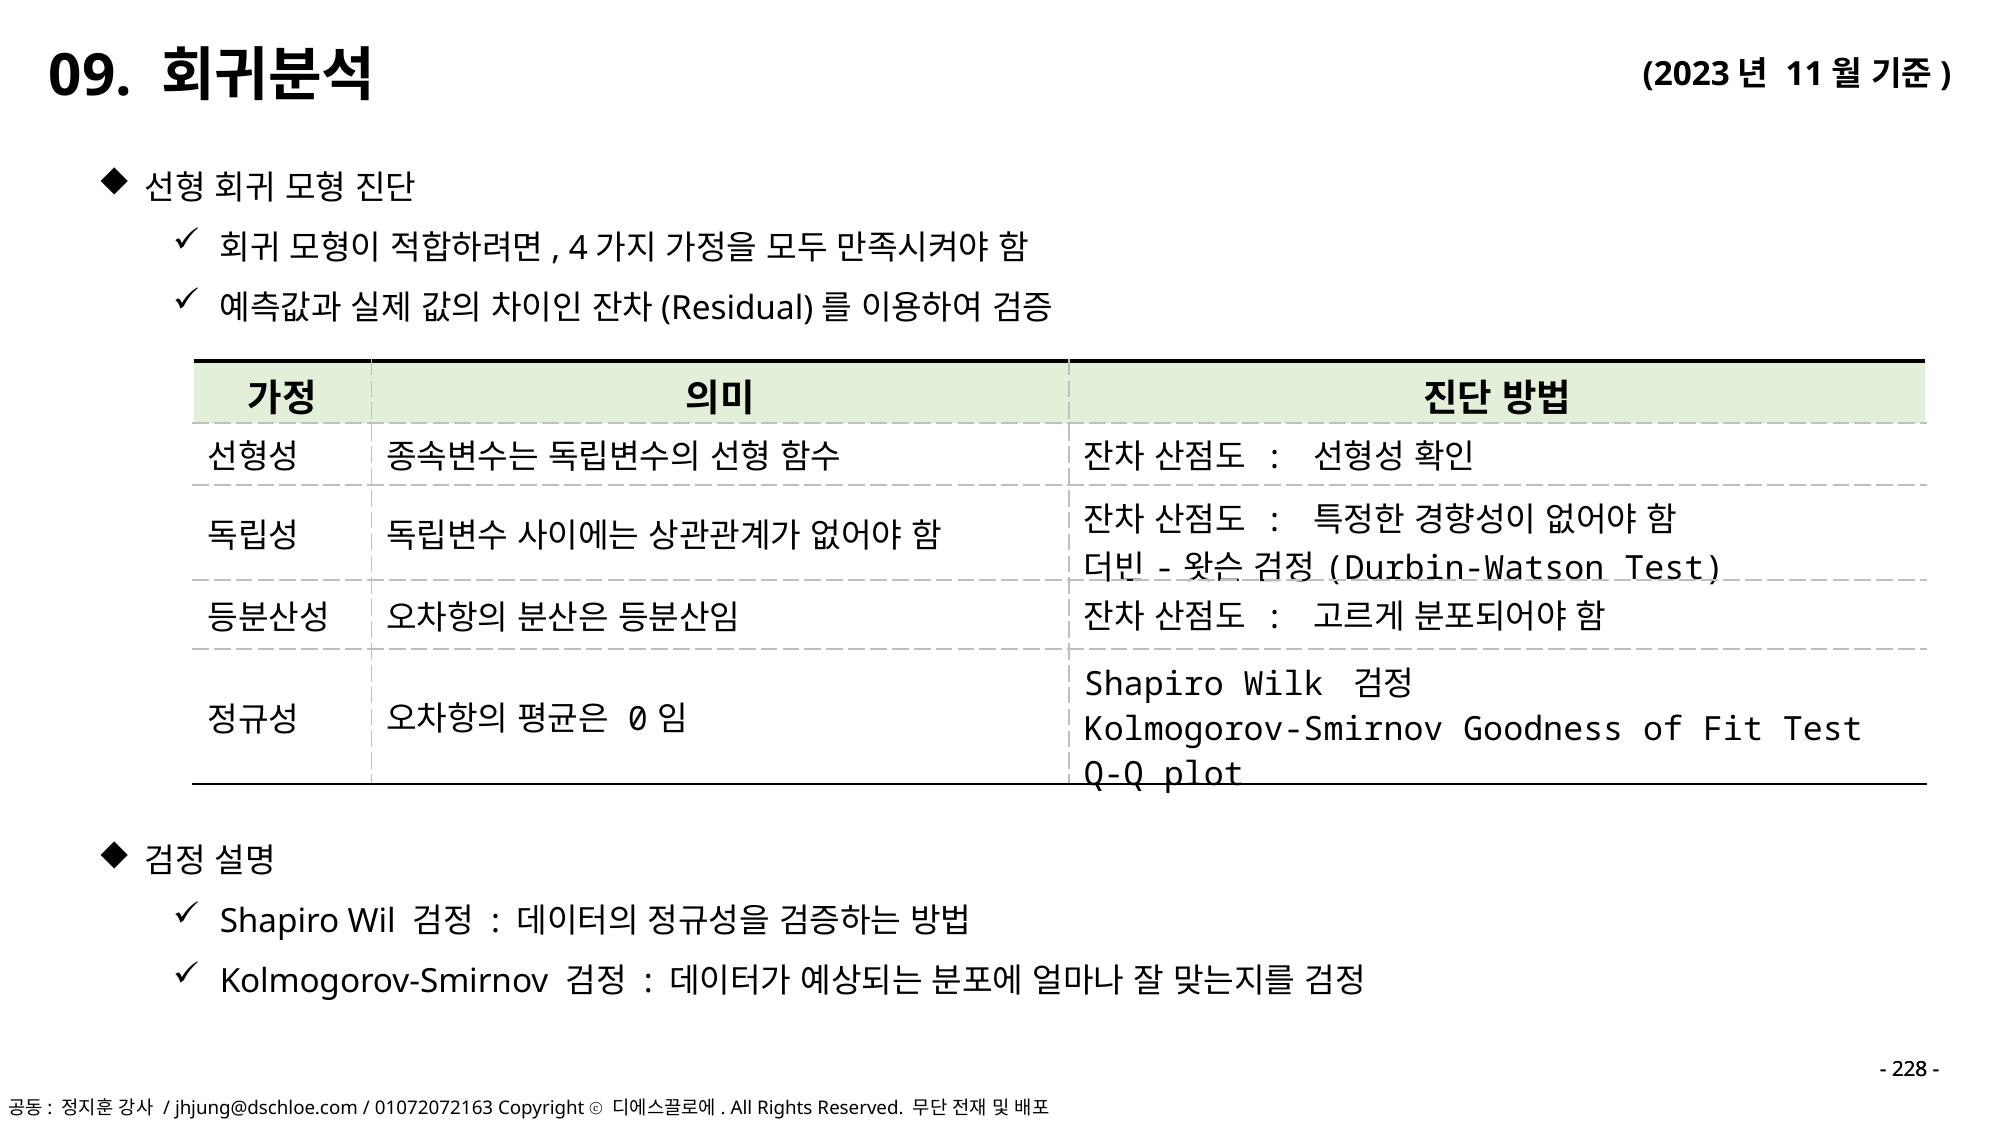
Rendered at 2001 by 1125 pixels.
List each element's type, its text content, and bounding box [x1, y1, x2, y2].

table_cell 종속변수는 독립변수의 선형 함수 [371, 423, 1069, 485]
slide_number - 228 - [1504, 1039, 1955, 1100]
table_cell Shapiro Wilk 검정 Kolmogorov-Smirnov Goodness of Fit Test Q-Q plot [1069, 649, 1925, 783]
table_cell 잔차 산점도 : 고르게 분포되어야 함 [1069, 580, 1925, 649]
table_cell 오차항의 분산은 등분산임 [371, 580, 1069, 649]
table_cell 등분산성 [194, 580, 371, 649]
table_cell 정규성 [194, 649, 371, 783]
table_cell 선형성 [194, 423, 371, 485]
table_cell 오차항의 평균은 0임 [371, 649, 1069, 783]
table_cell 잔차 산점도 : 선형성 확인 [1069, 423, 1925, 485]
table_header 의미 [371, 363, 1069, 423]
table_header 진단 방법 [1069, 363, 1925, 423]
text_box 검정 설명 Shapiro Wil 검정 : 데이터의 정규성을 검증하는 방법 Kolmogorov-Smirnov 검정 : 데이터가 예상되는 분포에 얼마나 잘 맞는지를 검정 [83, 812, 1988, 1007]
table_header 가정 [194, 363, 371, 423]
text_box 09. 회귀분석 [34, 30, 390, 115]
text_box 선형 회귀 모형 진단 회귀 모형이 적합하려면, 4가지 가정을 모두 만족시켜야 함 예측값과 실제 값의 차이인 잔차(Residual)를 이용하여 검증 [83, 138, 1988, 394]
table_cell 독립성 [194, 485, 371, 580]
table_cell 잔차 산점도 : 특정한 경향성이 없어야 함 더빈-왓슨 검정(Durbin-Watson Test) [1069, 485, 1925, 580]
table_cell 독립변수 사이에는 상관관계가 없어야 함 [371, 485, 1069, 580]
